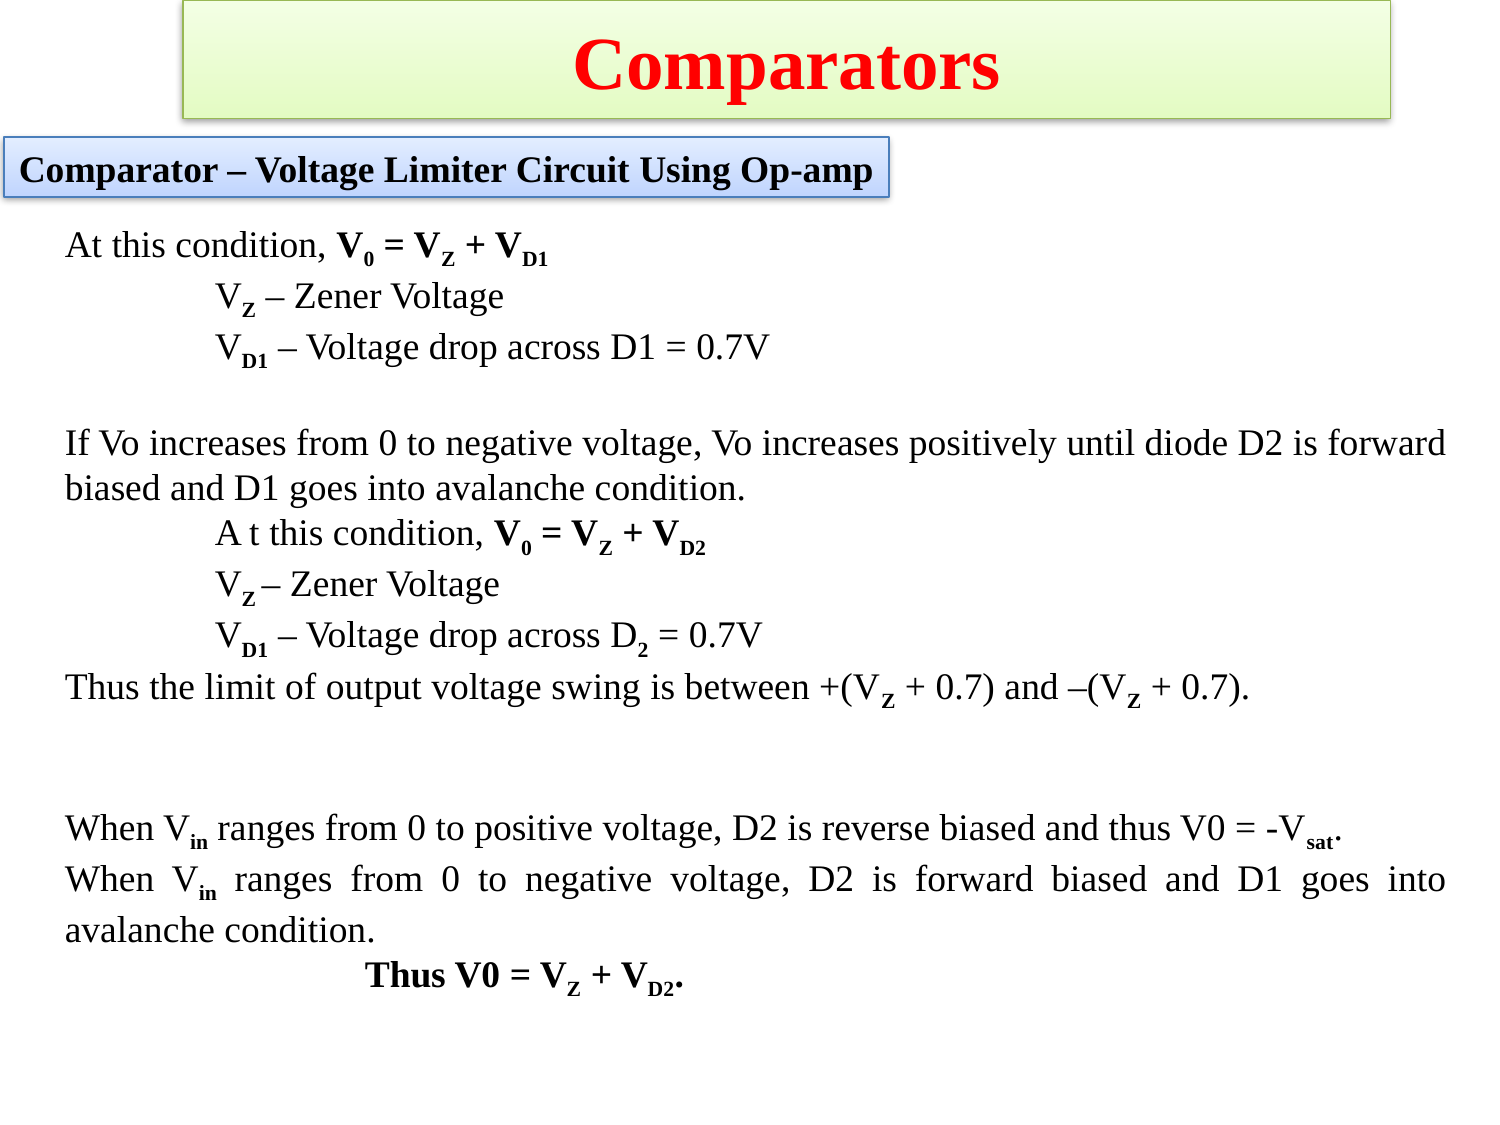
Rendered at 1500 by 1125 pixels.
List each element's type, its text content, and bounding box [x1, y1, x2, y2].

text_box At this condition, V0 = VZ + VD1 VZ – Zener Voltage VD1 – Voltage drop across D1 = 0.7V If Vo increases from 0 to negative voltage, Vo increases positively until diode D2 is forward biased and D1 goes into avalanche condition. A t this condition, V0 = VZ + VD2 VZ – Zener Voltage VD1 – Voltage drop across D2 = 0.7V Thus the limit of output voltage swing is between +(VZ + 0.7) and –(VZ + 0.7). When Vin ranges from 0 to positive voltage, D2 is reverse biased and thus V0 = -Vsat. When Vin ranges from 0 to negative voltage, D2 is forward biased and D1 goes into avalanche condition. Thus V0 = VZ + VD2. [49, 212, 1463, 1009]
text_box Comparator – Voltage Limiter Circuit Using Op-amp [3, 136, 890, 198]
text_box Comparators [182, 0, 1391, 119]
